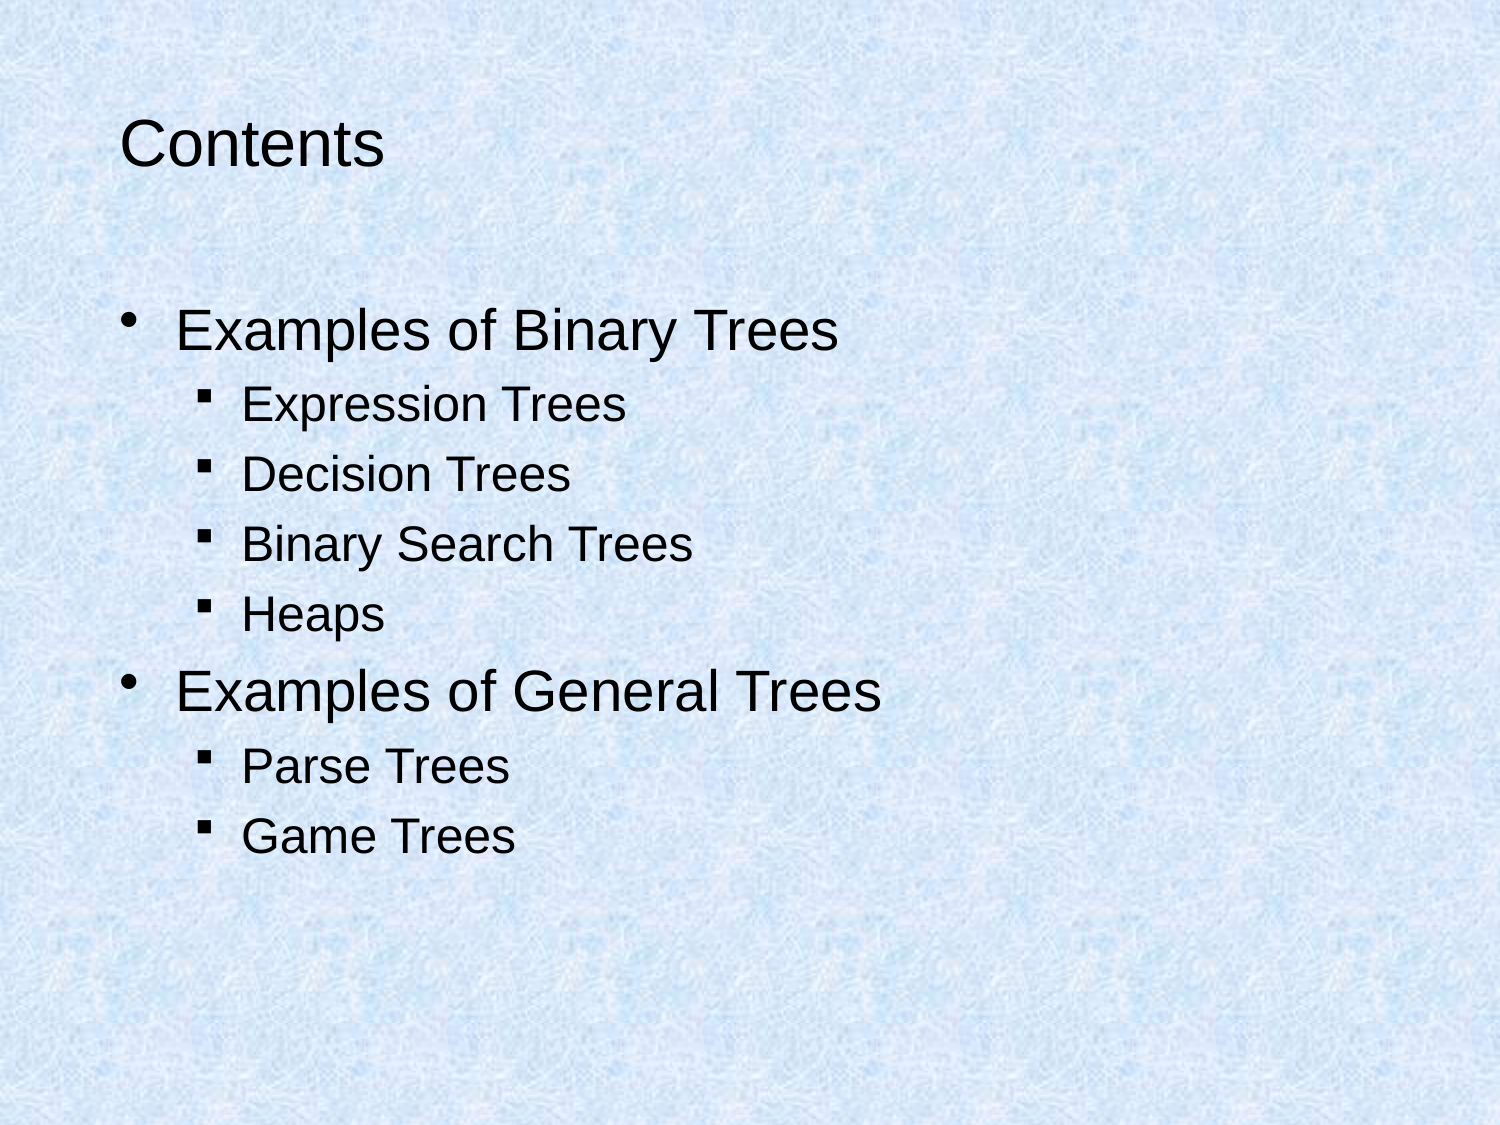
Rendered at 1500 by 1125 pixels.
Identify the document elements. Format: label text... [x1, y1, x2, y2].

title Contents [104, 24, 1455, 255]
list Examples of Binary Trees Expression Trees Decision Trees Binary Search Trees Heaps Examples of General Trees Parse Trees Game Trees [104, 284, 1455, 1024]
picture [0, 0, 1500, 1125]
